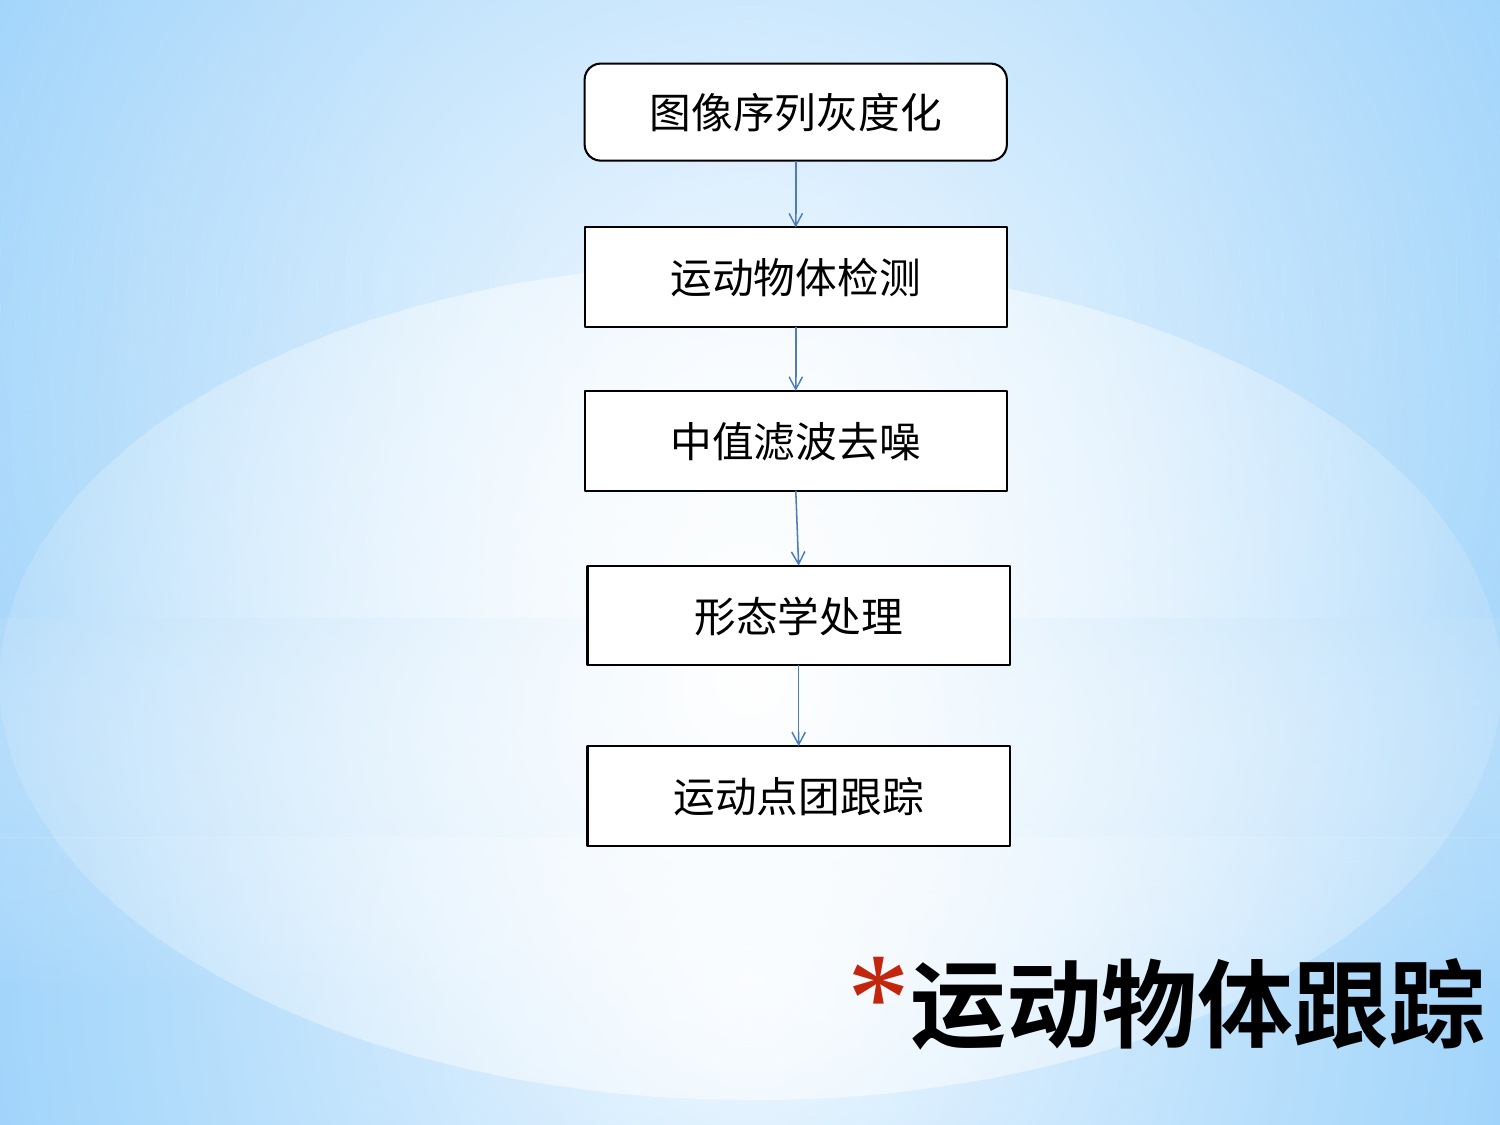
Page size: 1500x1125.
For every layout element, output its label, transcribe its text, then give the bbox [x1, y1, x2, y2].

title 运动物体跟踪 [431, 937, 1500, 1125]
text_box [584, 63, 1011, 847]
